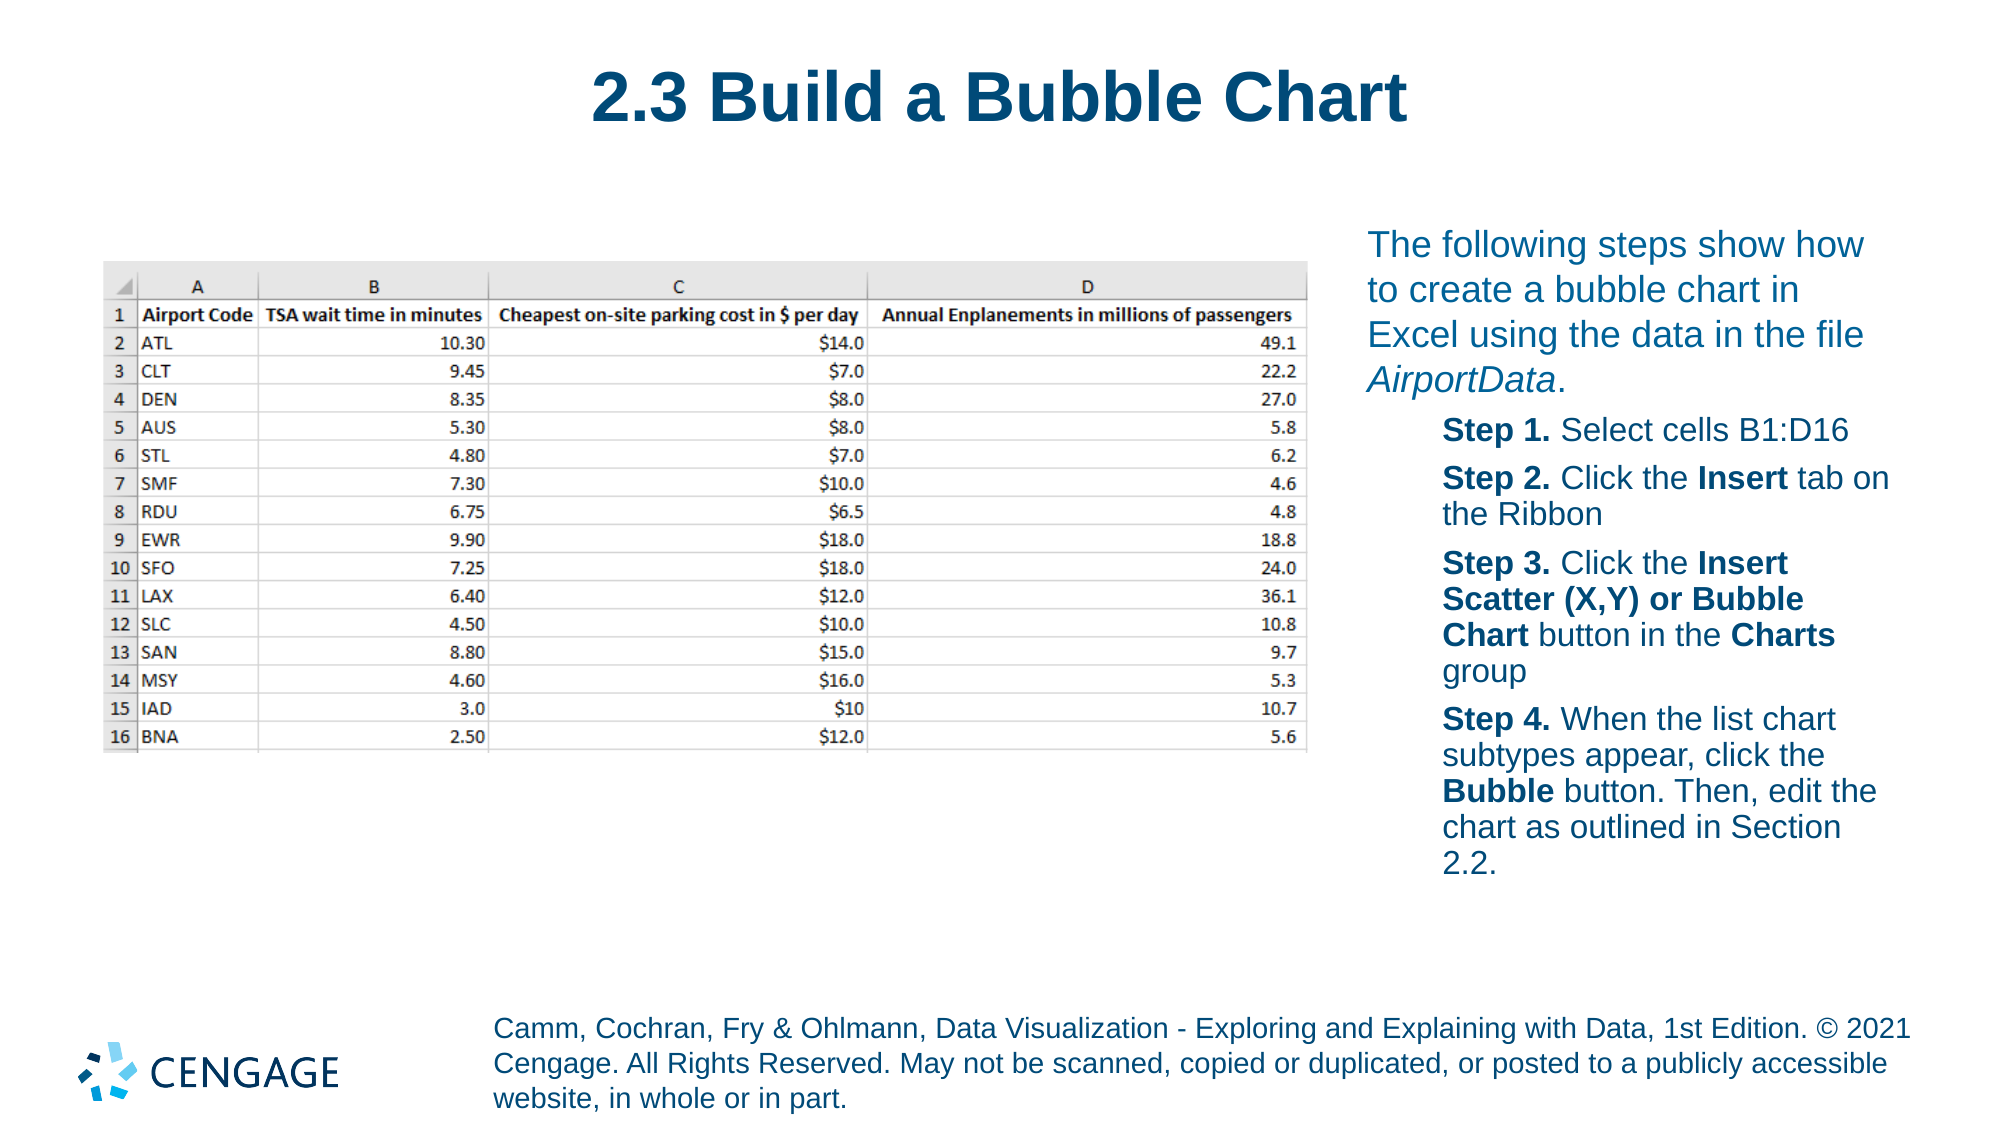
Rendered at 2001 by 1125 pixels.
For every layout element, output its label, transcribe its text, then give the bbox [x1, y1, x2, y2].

picture [102, 261, 1308, 753]
list The following steps show how to create a bubble chart in Excel using the data in the file AirportData. Step 1. Select cells B1:D16 Step 2. Click the Insert tab on the Ribbon Step 3. Click the Insert Scatter (X,Y) or Bubble Chart button in the Charts group Step 4. When the list chart subtypes appear, click the Bubble button. Then, edit the chart as outlined in Section 2.2. [1367, 220, 1897, 937]
title 2.3 Build a Bubble Chart [137, 59, 1863, 171]
picture [78, 1042, 338, 1101]
